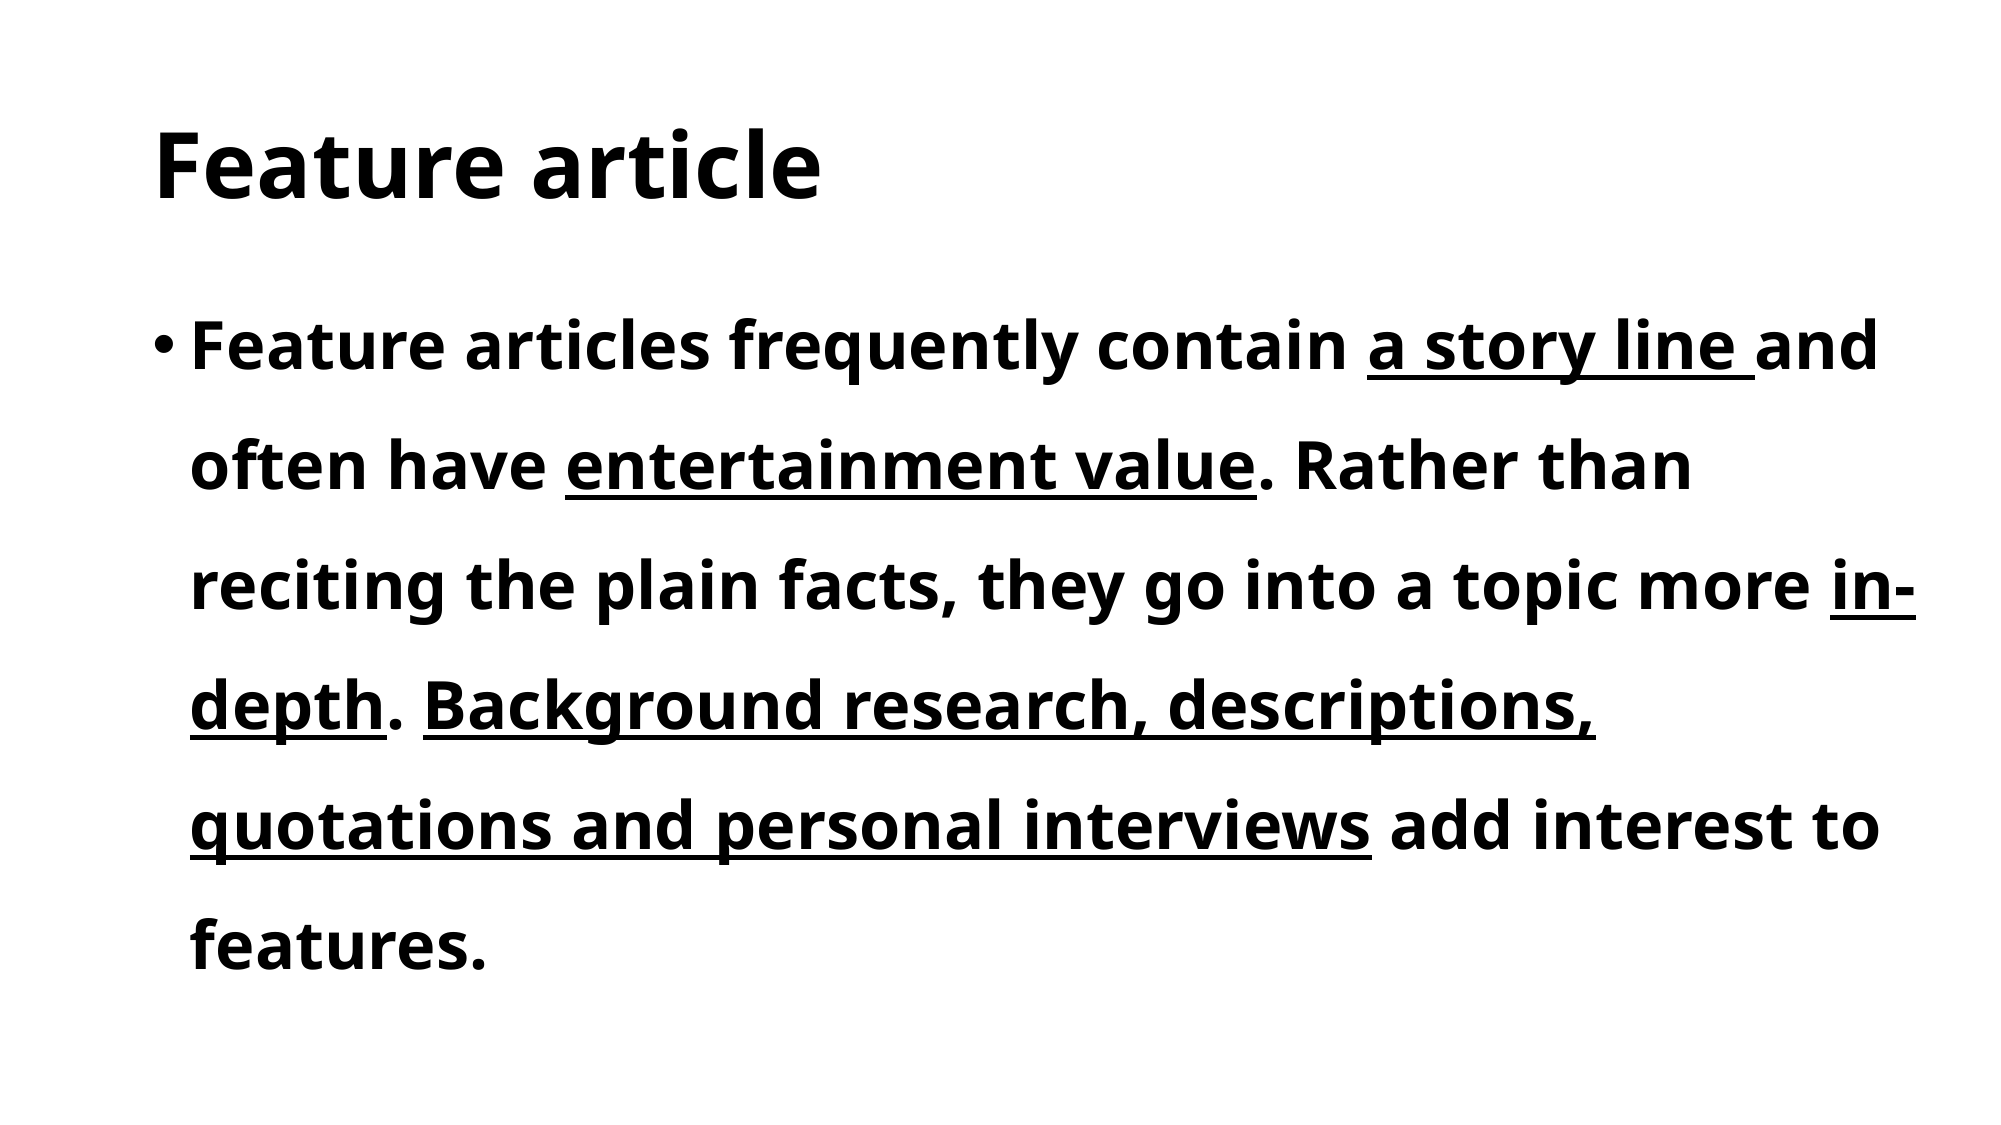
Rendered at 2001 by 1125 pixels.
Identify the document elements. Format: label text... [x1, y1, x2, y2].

list Feature articles frequently contain a story line and often have entertainment value. Rather than reciting the plain facts, they go into a topic more in-depth. Background research, descriptions, quotations and personal interviews add interest to features. [137, 255, 1957, 1084]
title Feature article [137, 59, 1863, 255]
